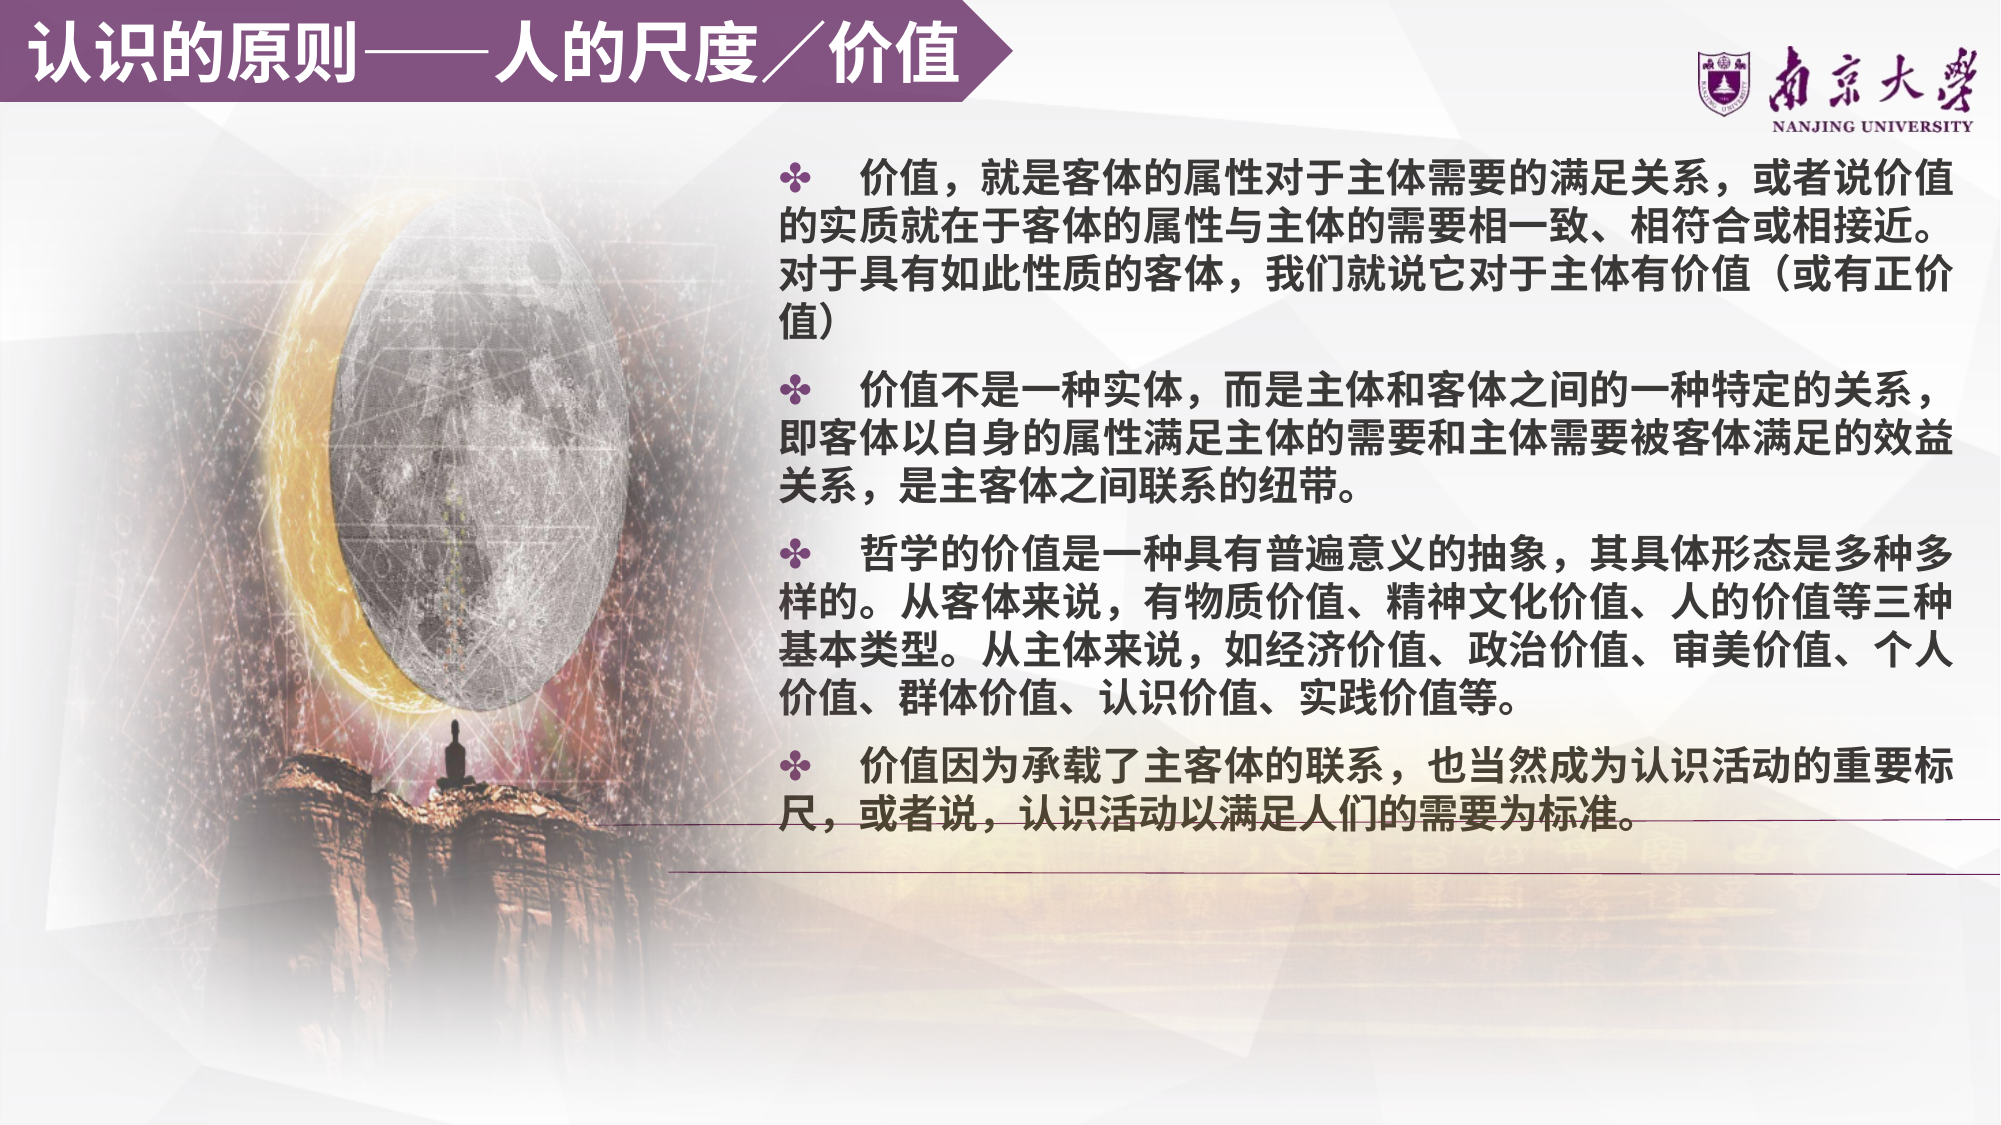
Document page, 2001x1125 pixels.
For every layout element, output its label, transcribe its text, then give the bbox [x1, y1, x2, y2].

text_box 认识的原则——人的尺度／价值 [0, 0, 1015, 103]
picture [0, 0, 2001, 1125]
text_box 价值，就是客体的属性对于主体需要的满足关系，或者说价值的实质就在于客体的属性与主体的需要相一致、相符合或相接近。对于具有如此性质的客体，我们就说它对于主体有价值（或有正价值） 价值不是一种实体，而是主体和客体之间的一种特定的关系，即客体以自身的属性满足主体的需要和主体需要被客体满足的效益关系，是主客体之间联系的纽带。 哲学的价值是一种具有普遍意义的抽象，其具体形态是多种多样的。从客体来说，有物质价值、精神文化价值、人的价值等三种基本类型。从主体来说，如经济价值、政治价值、审美价值、个人价值、群体价值、认识价值、实践价值等。 价值因为承载了主客体的联系，也当然成为认识活动的重要标尺，或者说，认识活动以满足人们的需要为标准。 [910, 145, 1970, 670]
